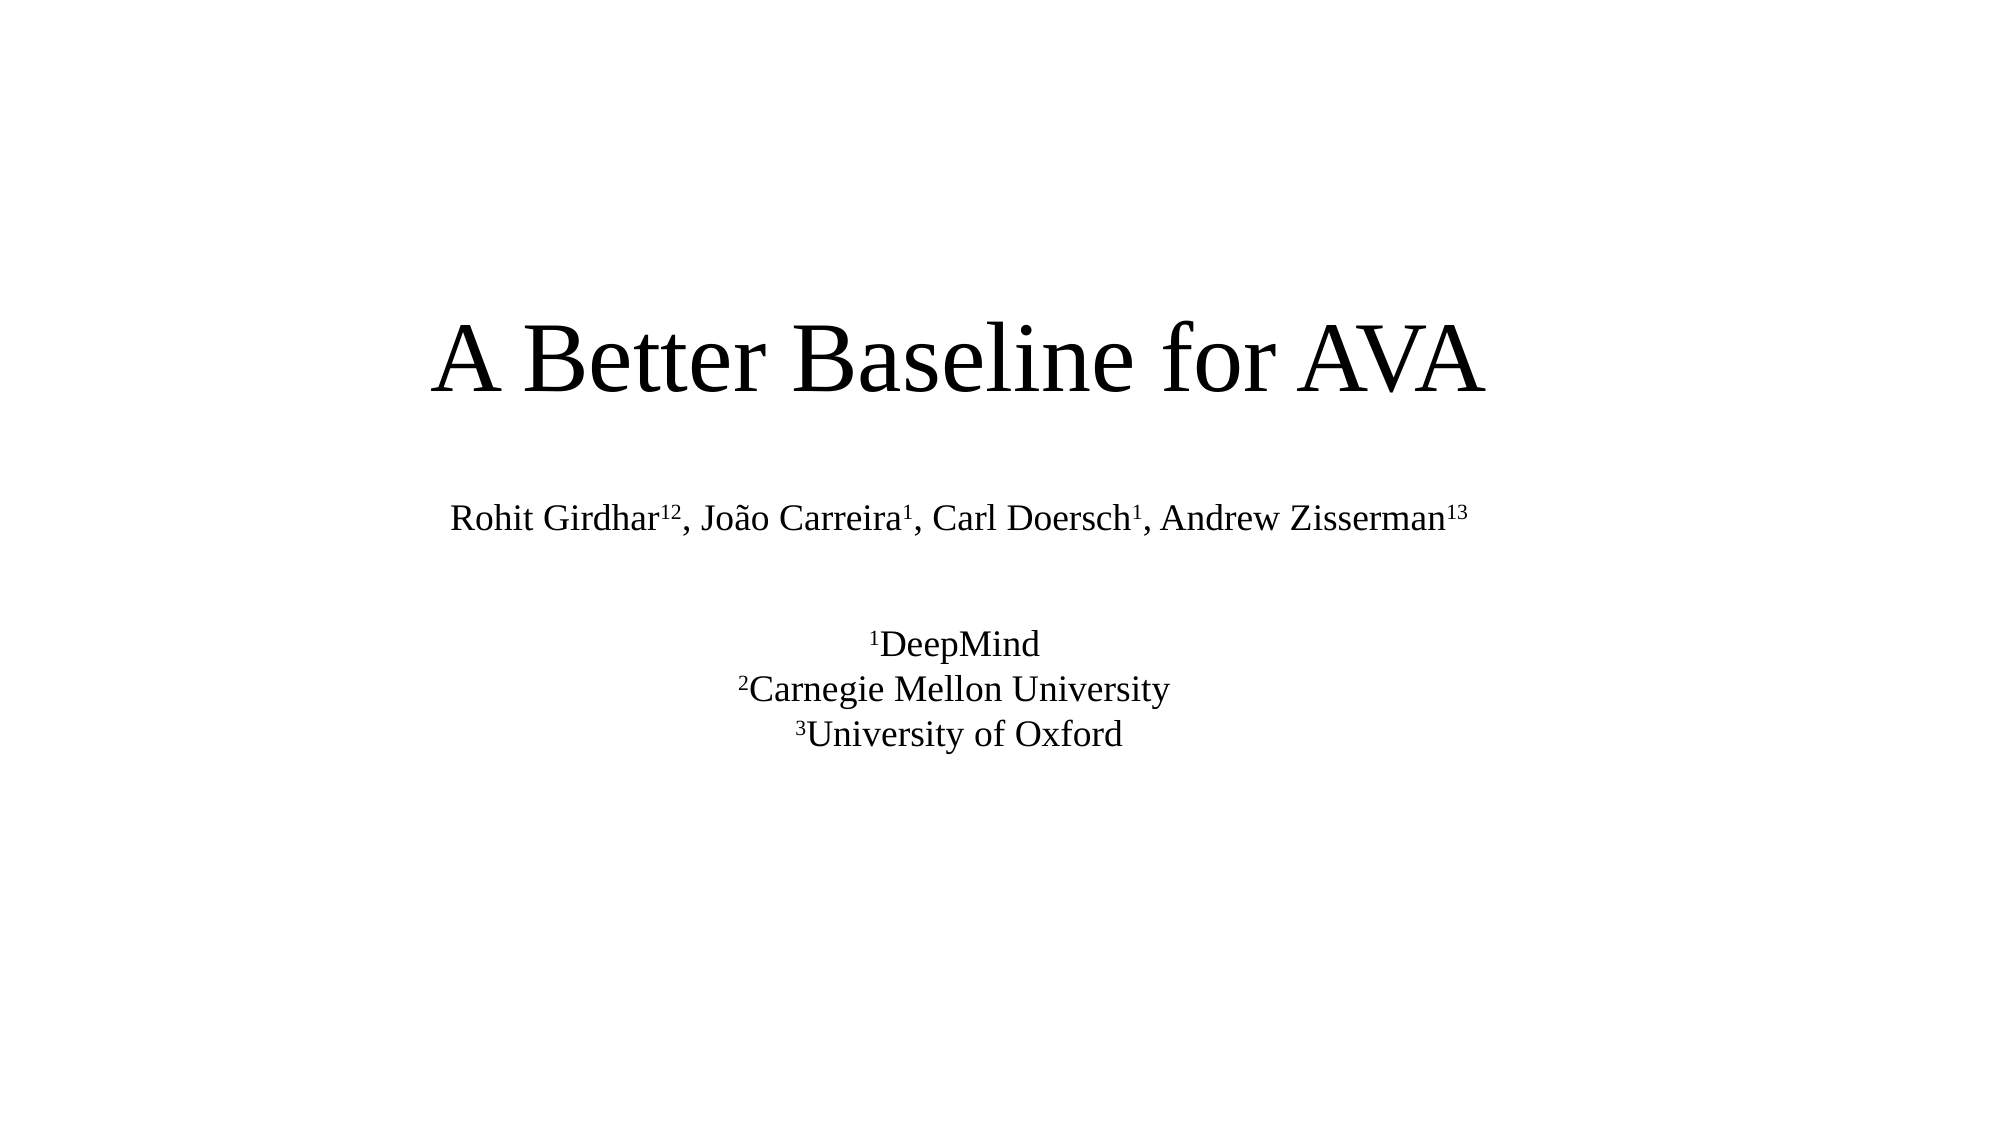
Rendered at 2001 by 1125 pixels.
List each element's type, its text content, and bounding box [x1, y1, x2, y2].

text_box Rohit Girdhar12, João Carreira1, Carl Doersch1, Andrew Zisserman13 [266, 485, 1653, 546]
text_box A Better Baseline for AVA [415, 283, 1503, 419]
text_box 1DeepMind 2Carnegie Mellon University 3University of Oxford [459, 611, 1460, 762]
